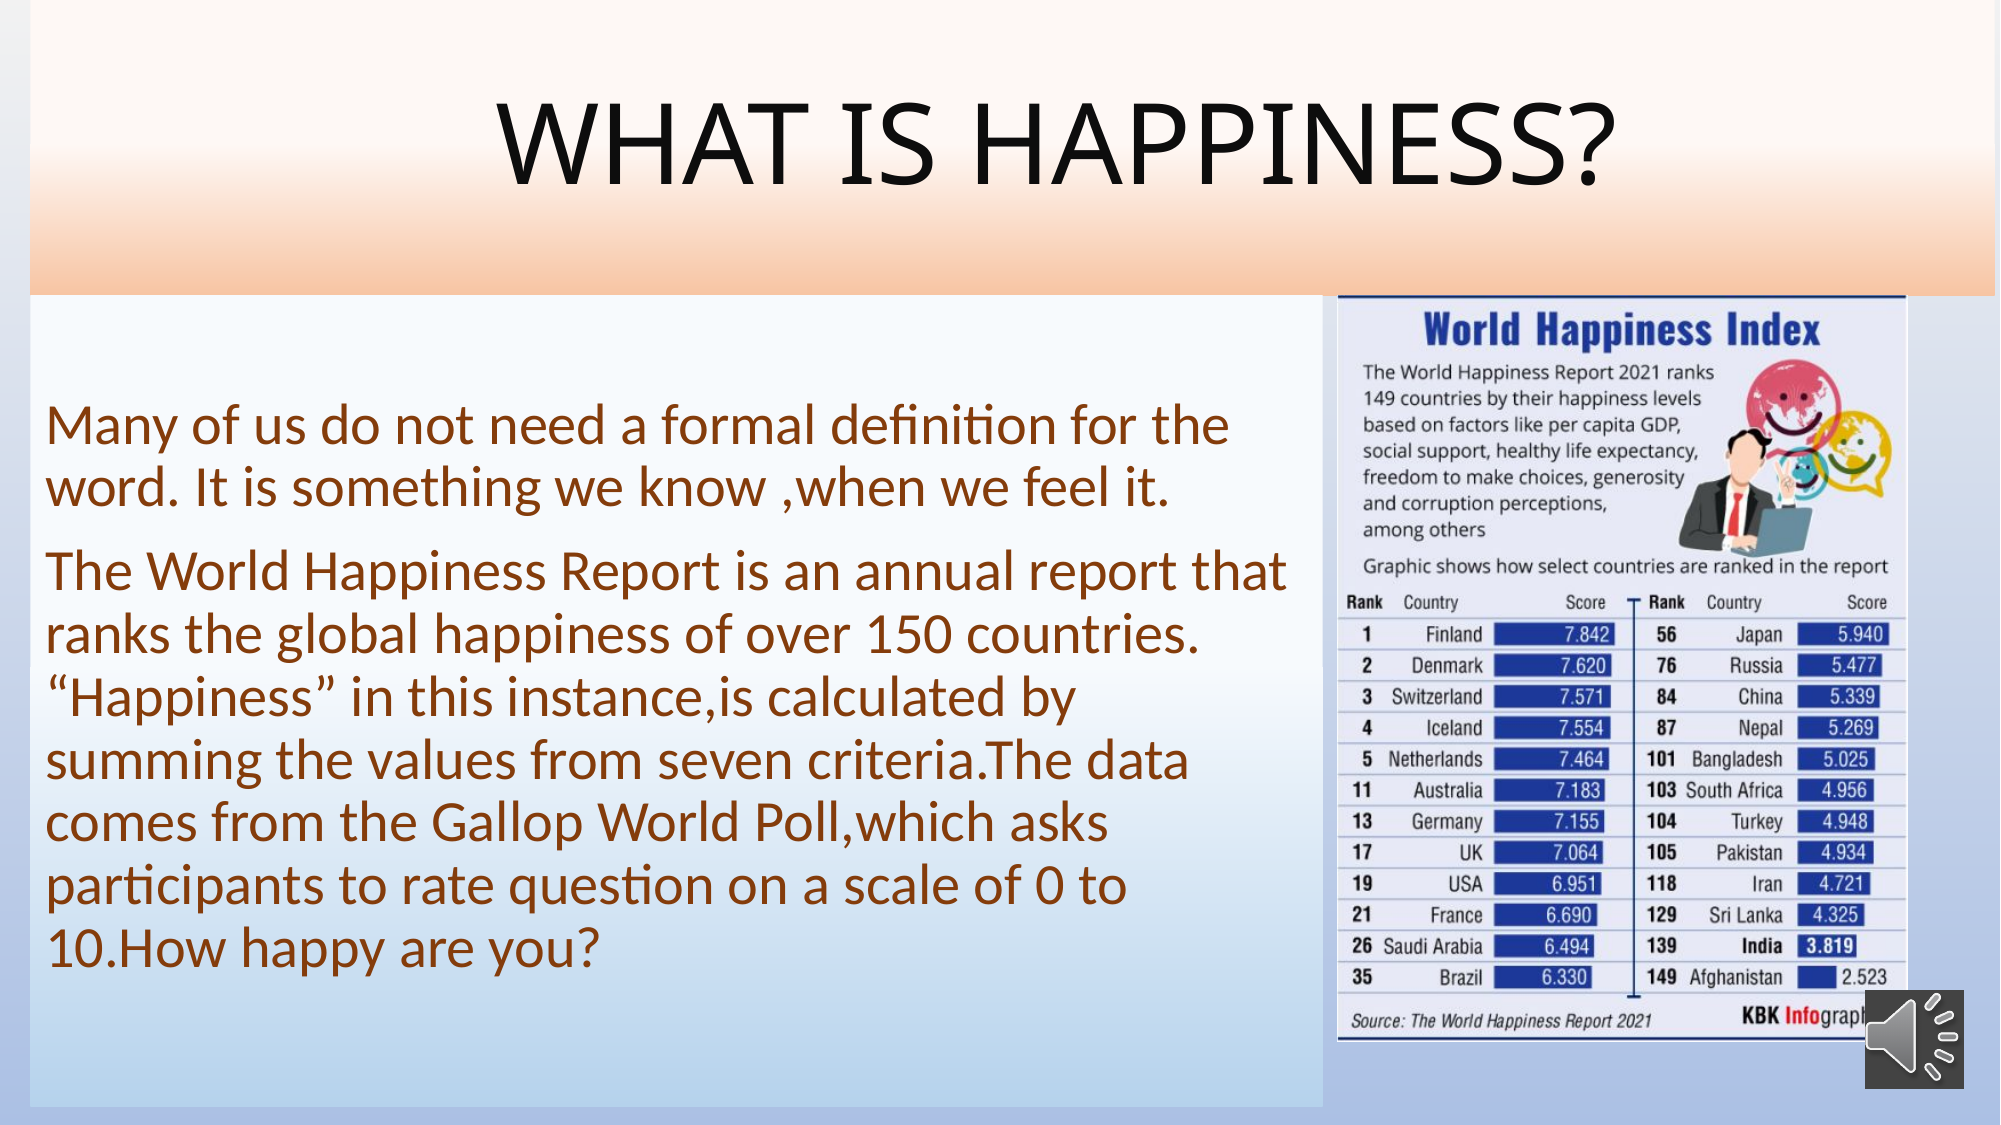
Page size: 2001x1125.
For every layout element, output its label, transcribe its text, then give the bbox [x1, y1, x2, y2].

picture [1337, 295, 1965, 1090]
title WHAT IS HAPPINESS? [30, 0, 1995, 296]
list Many of us do not need a formal definition for the word. It is something we know ,when we feel it. The World Happiness Report is an annual report that ranks the global happiness of over 150 countries. “Happiness” in this instance,is calculated by summing the values from seven criteria.The data comes from the Gallop World Poll,which asks participants to rate question on a scale of 0 to 10.How happy are you? [30, 295, 1323, 1107]
